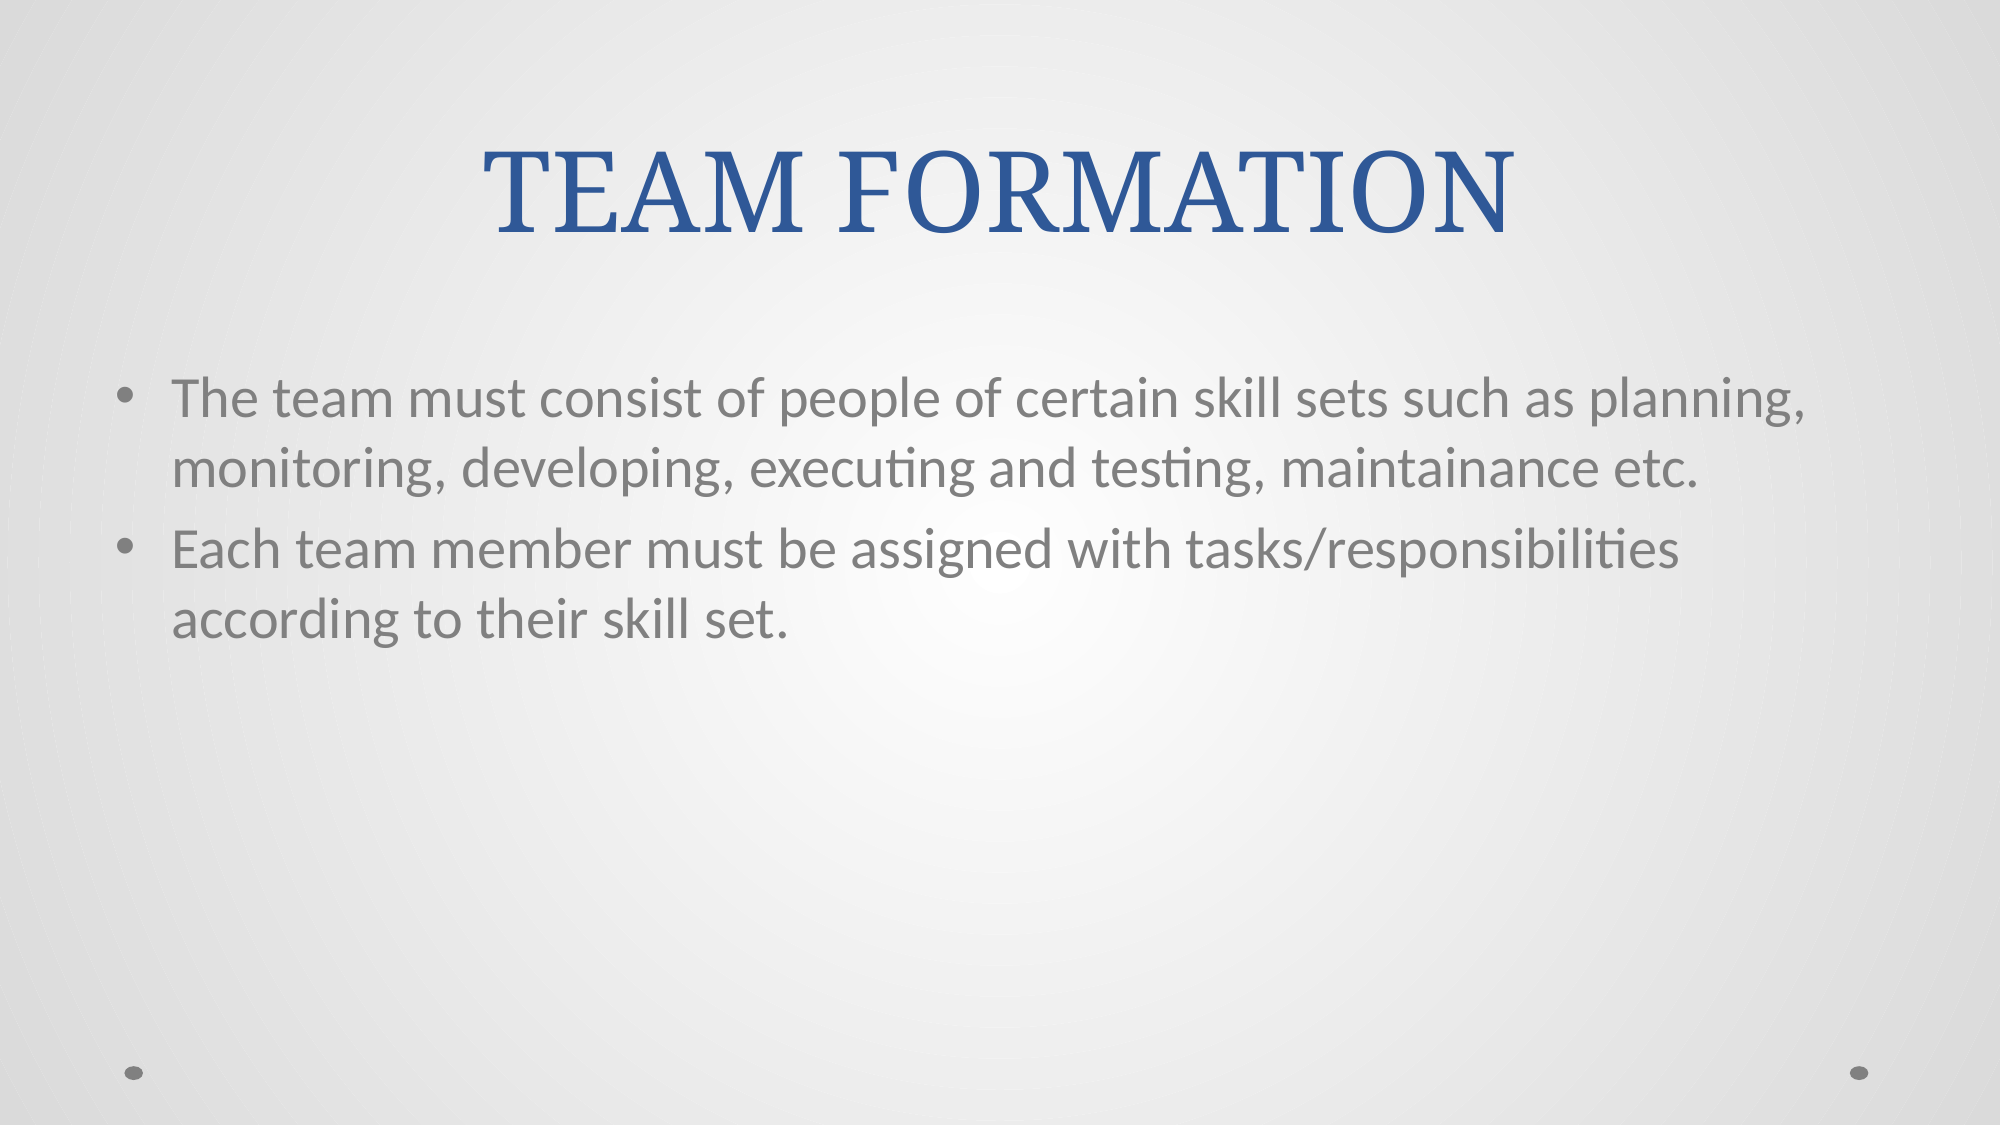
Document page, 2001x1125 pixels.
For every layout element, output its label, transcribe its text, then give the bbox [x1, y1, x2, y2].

title TEAM FORMATION [99, 0, 1900, 263]
list The team must consist of people of certain skill sets such as planning, monitoring, developing, executing and testing, maintainance etc. Each team member must be assigned with tasks/responsibilities according to their skill set. [99, 351, 1900, 1005]
